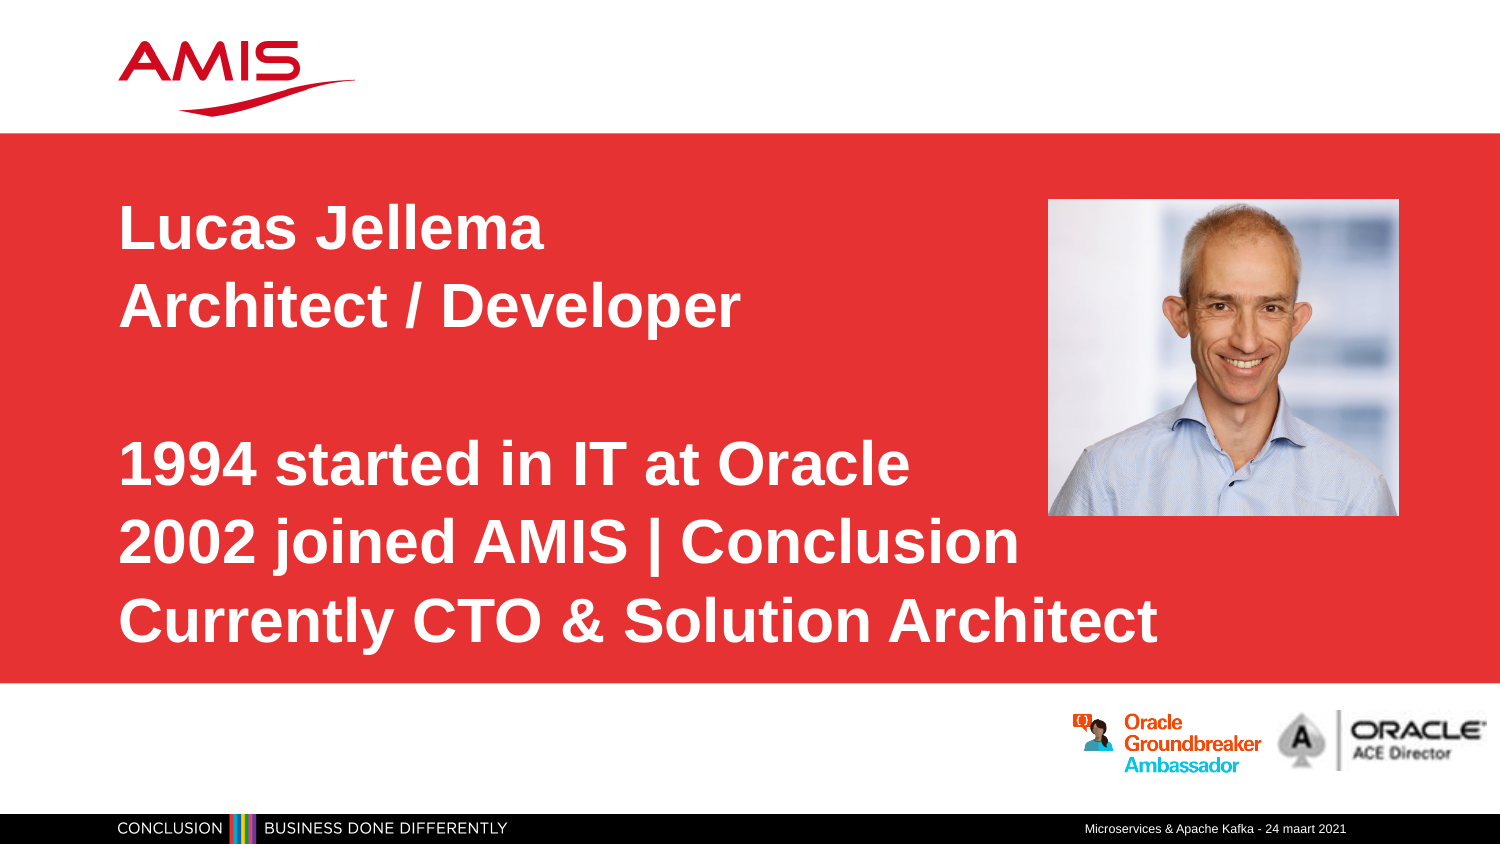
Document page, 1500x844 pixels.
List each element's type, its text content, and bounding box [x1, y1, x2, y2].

picture [1048, 199, 1399, 516]
footer Microservices & Apache Kafka - 24 maart 2021 [814, 820, 1347, 839]
picture [1057, 698, 1487, 788]
picture [106, 17, 579, 125]
picture [239, 814, 1500, 844]
picture [0, 814, 236, 844]
title Lucas Jellema Architect / Developer 1994 started in IT at Oracle 2002 joined AMIS | Conclusion Currently CTO & Solution Architect [118, 183, 1382, 597]
